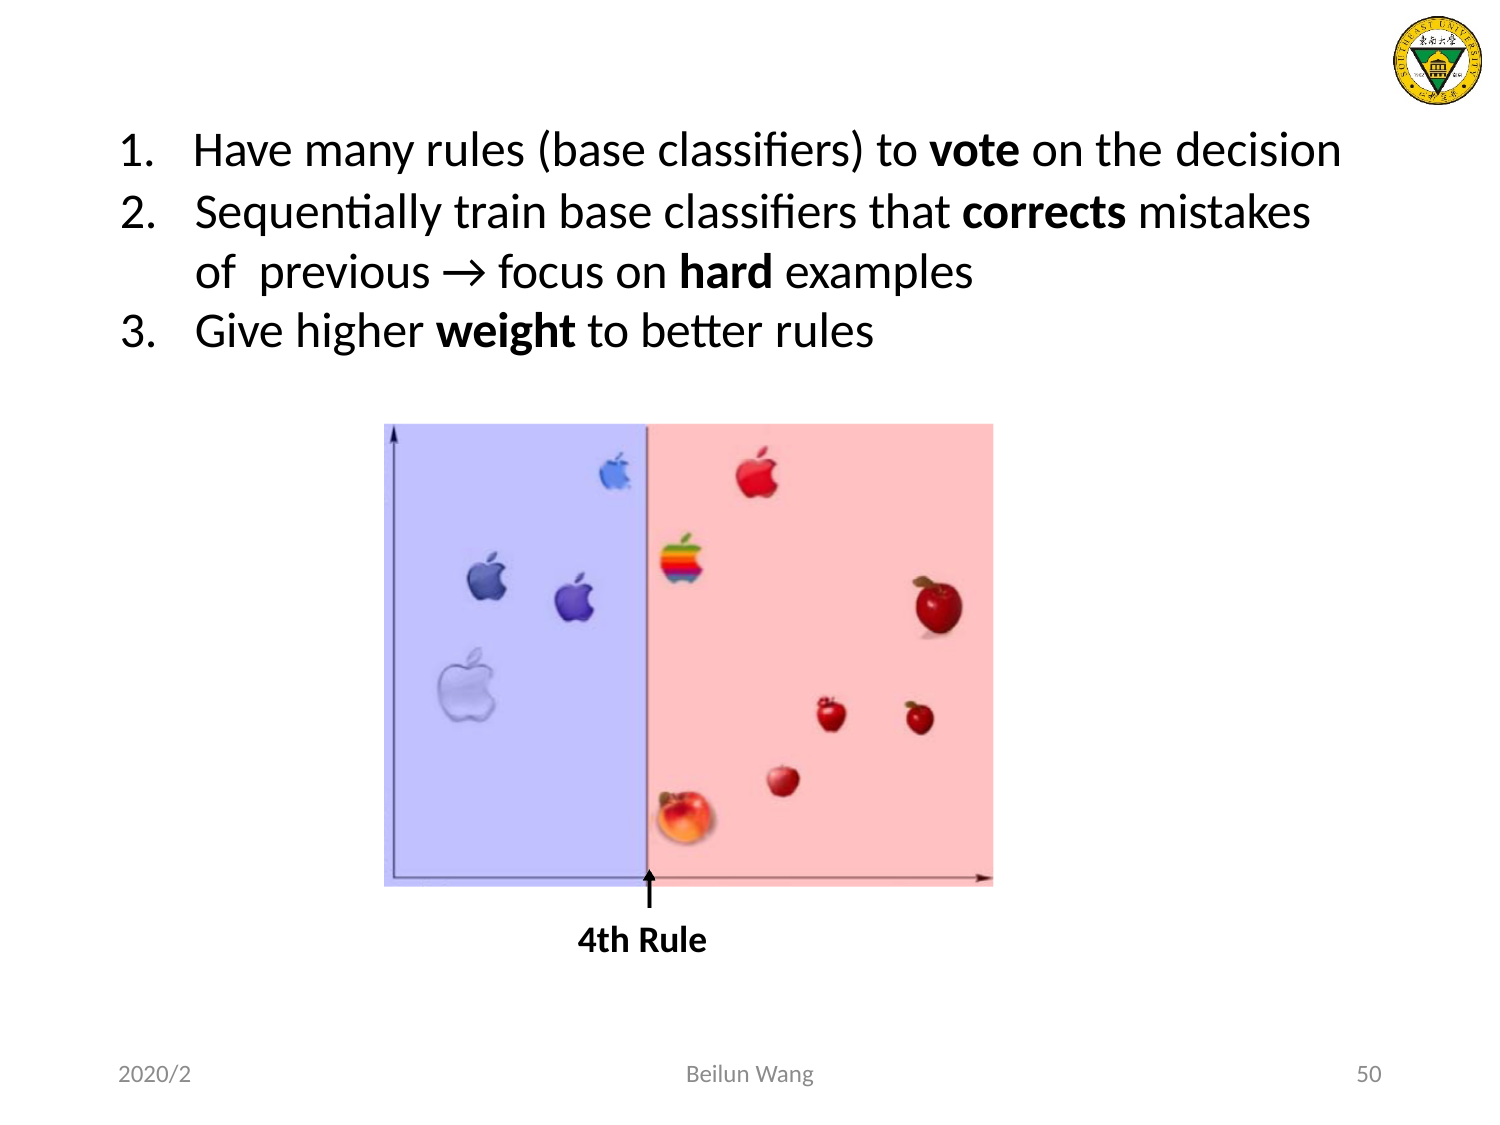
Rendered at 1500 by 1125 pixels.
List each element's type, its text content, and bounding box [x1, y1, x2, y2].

footer Beilun Wang [496, 1042, 1004, 1103]
picture [1393, 16, 1482, 105]
slide_number 50 [1059, 1042, 1397, 1103]
text_box 4th Rule [575, 914, 710, 960]
slide_number 2020/2 [103, 1042, 441, 1103]
text_box Have many rules (base classifiers) to vote on the decision Sequentially train base classifiers that corrects mistakes of previous → focus on hard examples Give higher weight to better rules [103, 109, 1371, 425]
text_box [383, 423, 994, 908]
